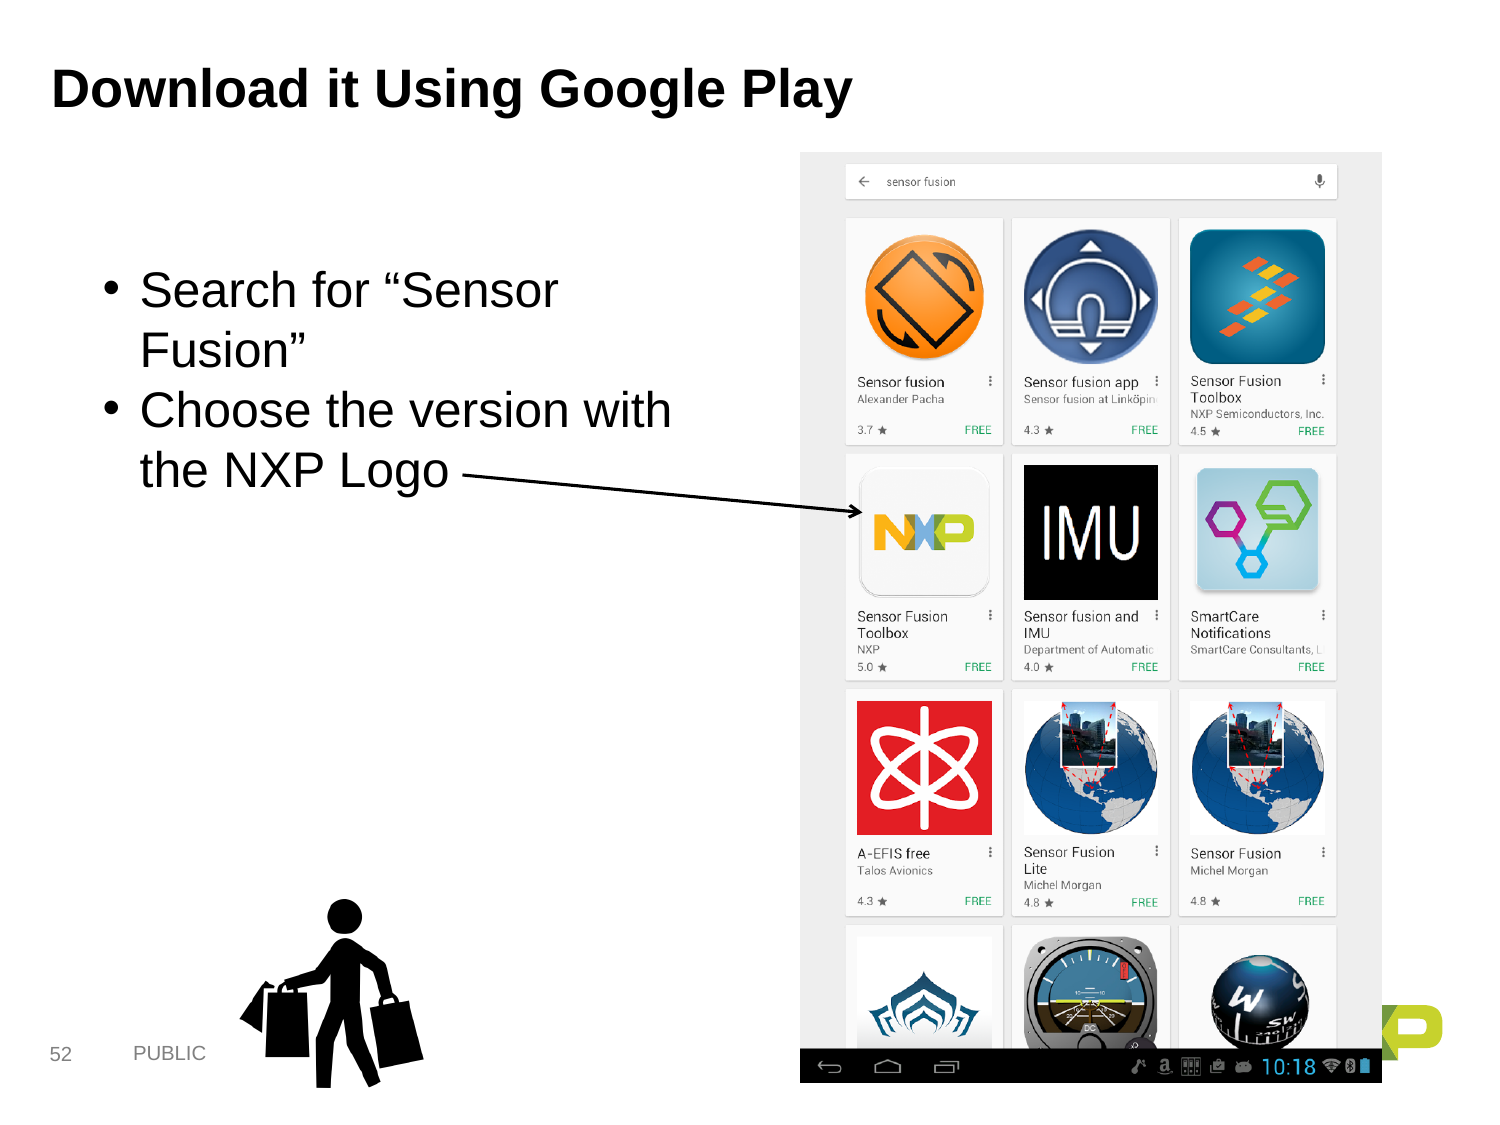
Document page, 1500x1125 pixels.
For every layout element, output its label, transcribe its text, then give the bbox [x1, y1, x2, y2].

title Download it Using Google Play [36, 45, 1472, 154]
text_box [462, 474, 863, 513]
picture [799, 152, 1382, 1083]
picture [237, 899, 426, 1088]
text_box Search for “Sensor Fusion” Choose the version with the NXP Logo [87, 249, 725, 663]
